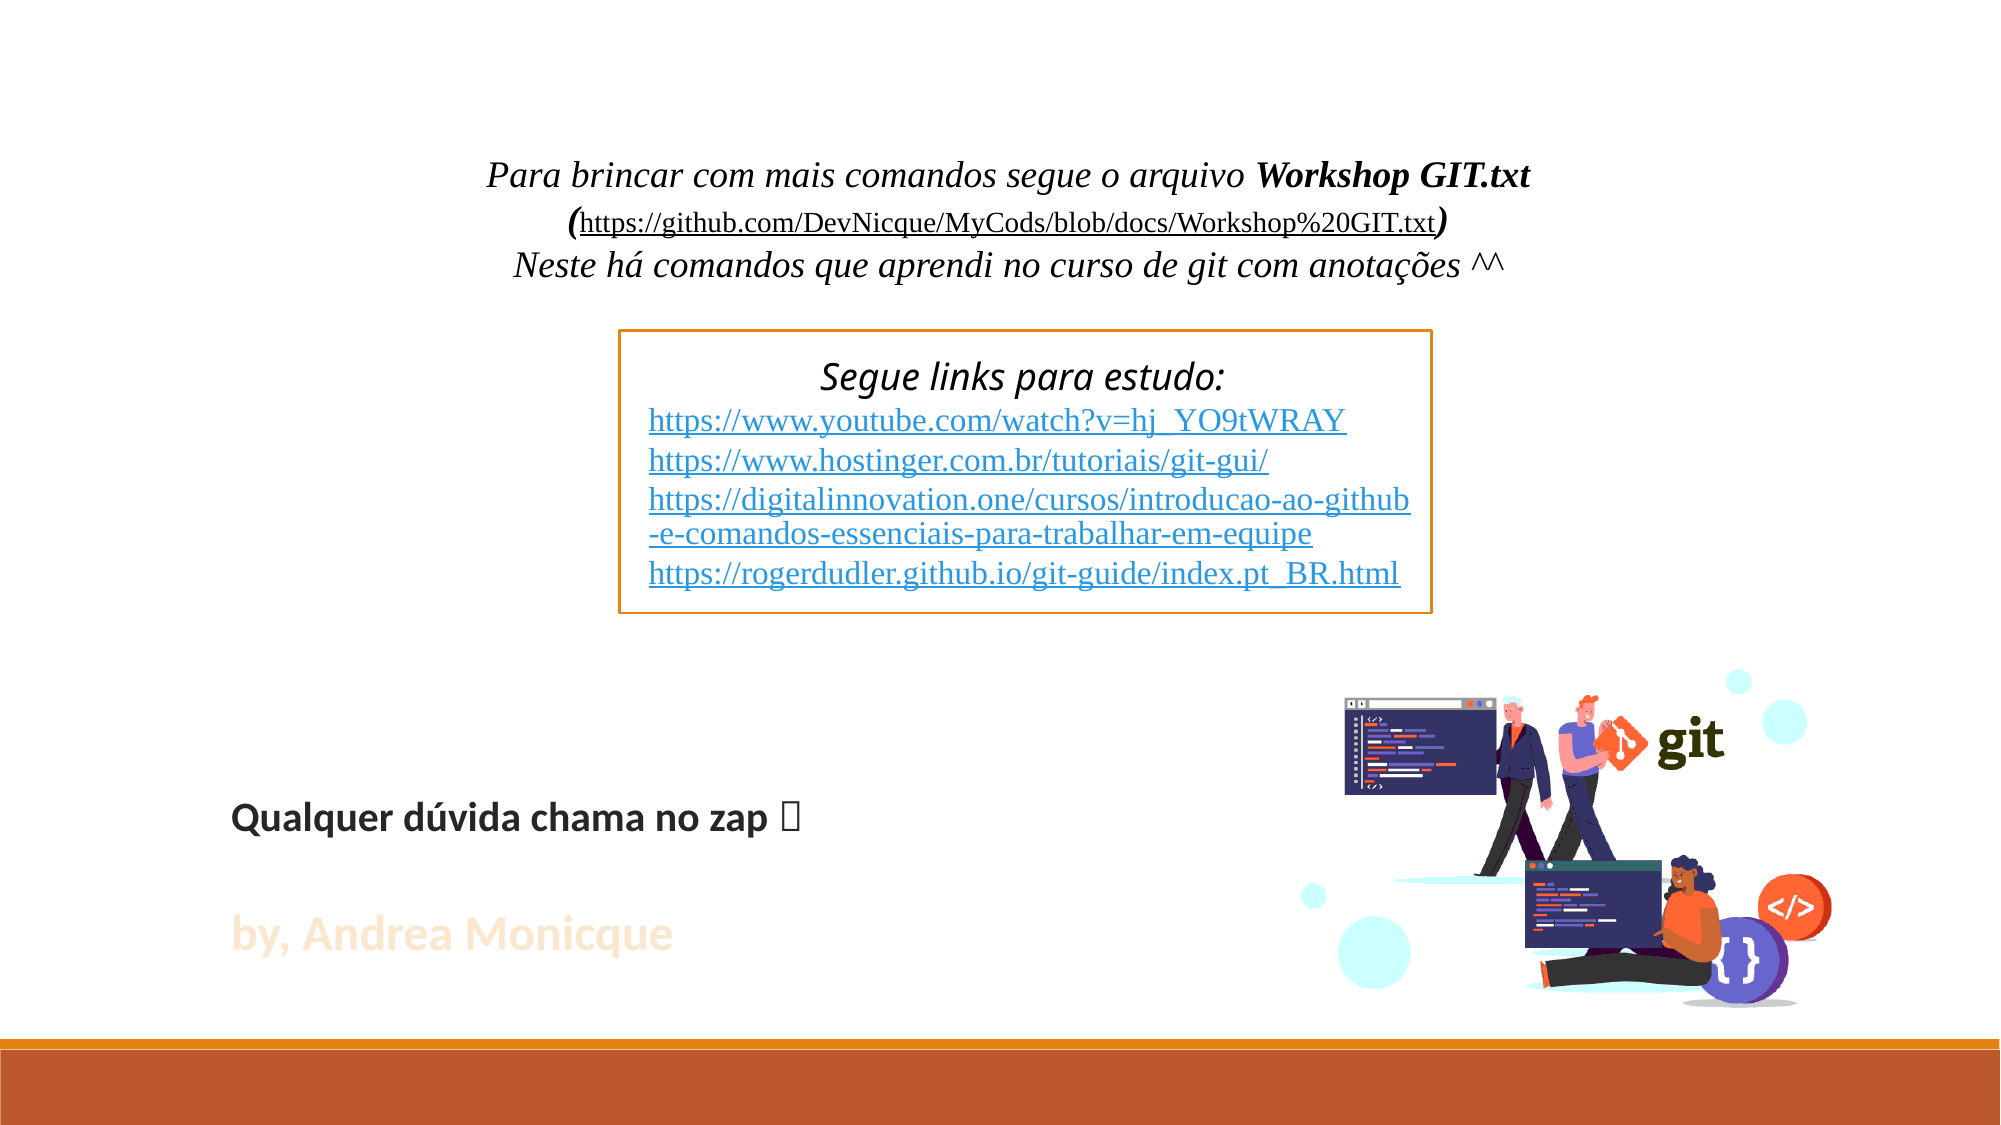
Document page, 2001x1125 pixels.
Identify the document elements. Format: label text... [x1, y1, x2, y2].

text_box [618, 329, 1433, 614]
text_box Segue links para estudo: https://www.youtube.com/watch?v=hj_YO9tWRAY https://www.hostinger.com.br/tutoriais/git-gui/ https://digitalinnovation.one/cursos/introducao-ao-github-e-comandos-essenciais-para-trabalhar-em-equipe https://rogerdudler.github.io/git-guide/index.pt_BR.html [633, 345, 1432, 565]
picture [1197, 627, 1905, 1037]
text_box Para brincar com mais comandos segue o arquivo Workshop GIT.txt (https://github.com/DevNicque/MyCods/blob/docs/Workshop%20GIT.txt) Neste há comandos que aprendi no curso de git com anotações ^^ Qualquer dúvida chama no zap  by, Andrea Monicque [216, 142, 1800, 968]
